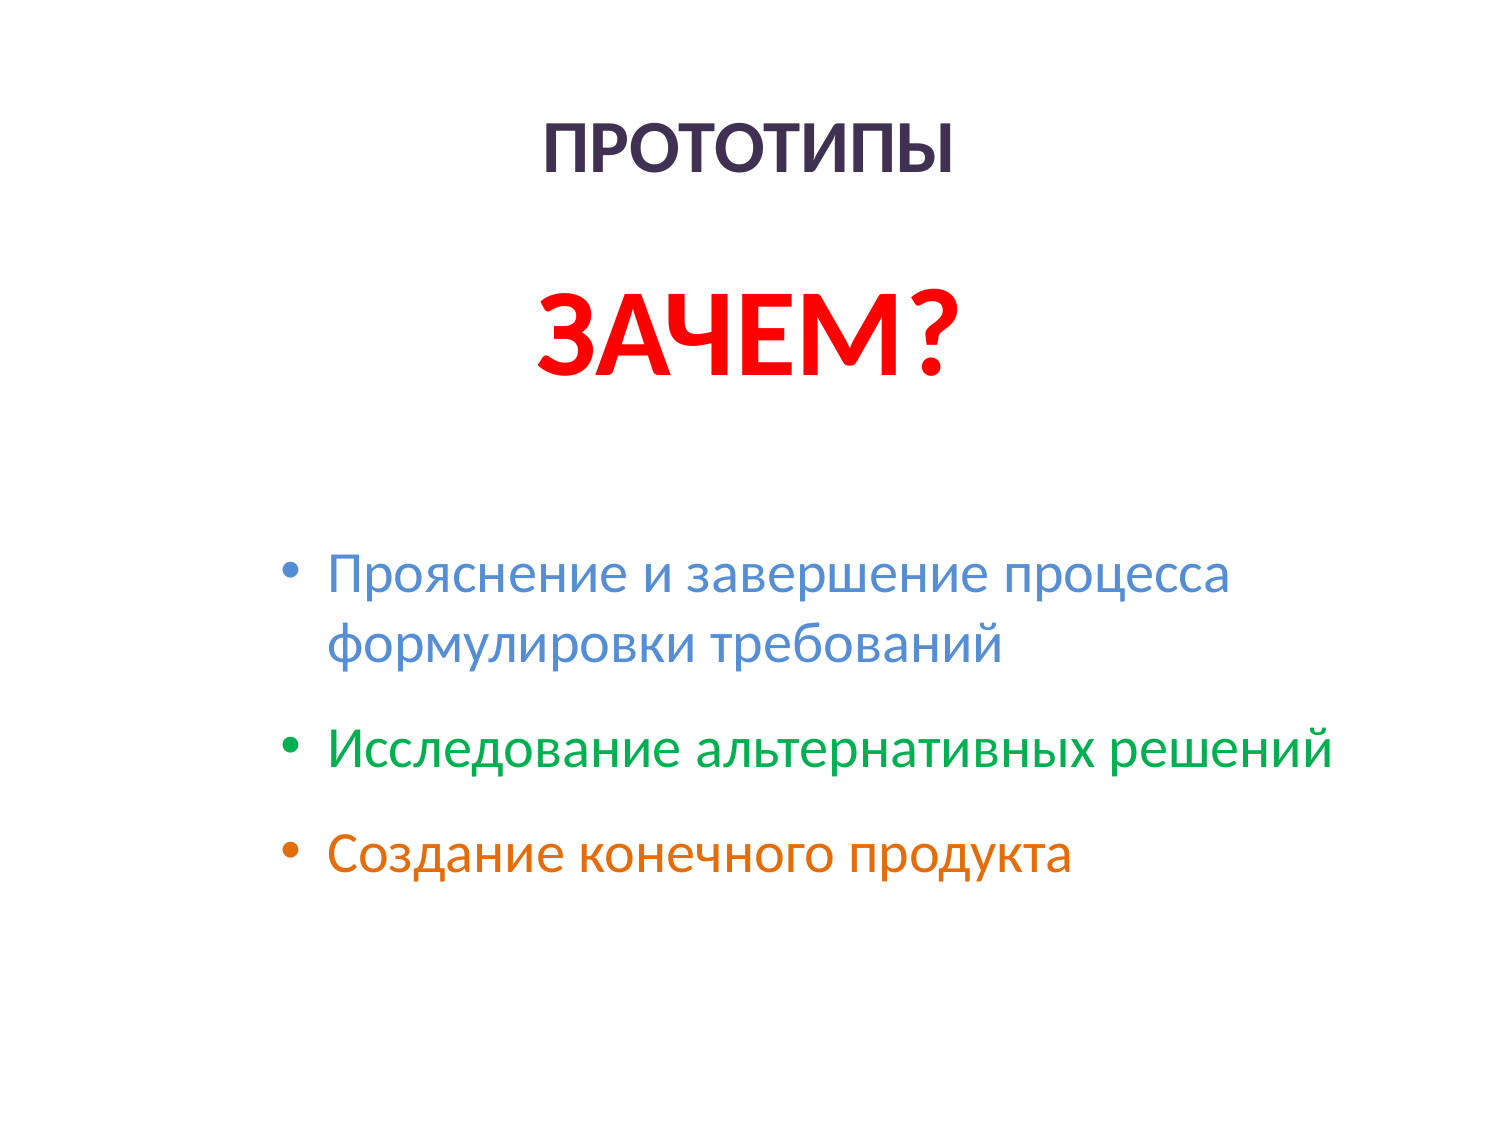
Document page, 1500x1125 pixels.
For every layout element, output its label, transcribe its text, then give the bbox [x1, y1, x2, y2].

text_box ПРОТОТИПЫ [0, 89, 1500, 195]
text_box Прояснение и завершение процесса формулировки требований Исследование альтернативных решений Создание конечного продукта [265, 527, 1480, 892]
text_box ЗАЧЕМ? [0, 243, 1500, 409]
